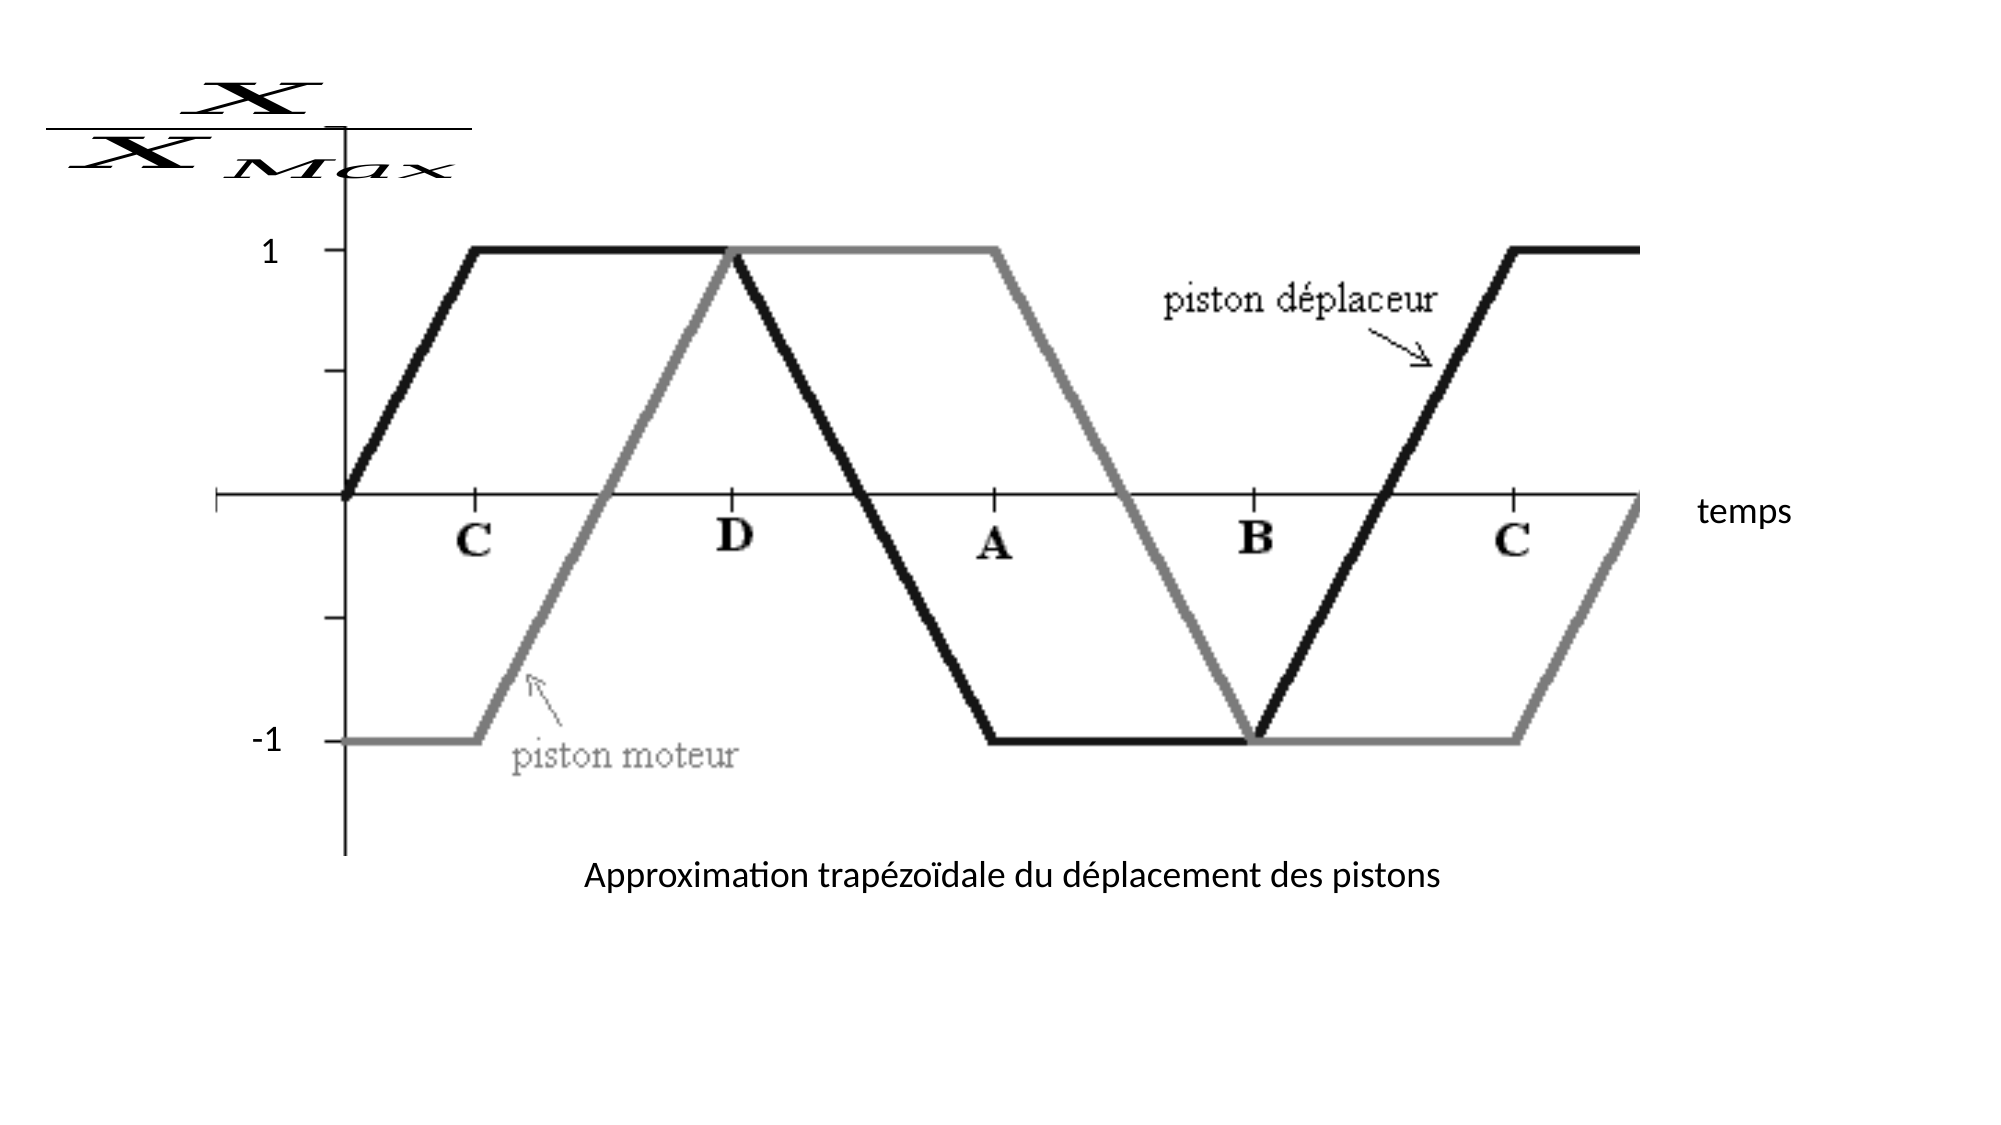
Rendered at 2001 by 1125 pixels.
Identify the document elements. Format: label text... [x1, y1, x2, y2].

text_box Approximation trapézoïdale du déplacement des pistons [569, 856, 1480, 903]
text_box temps [1682, 478, 1809, 539]
picture [215, 126, 1640, 856]
